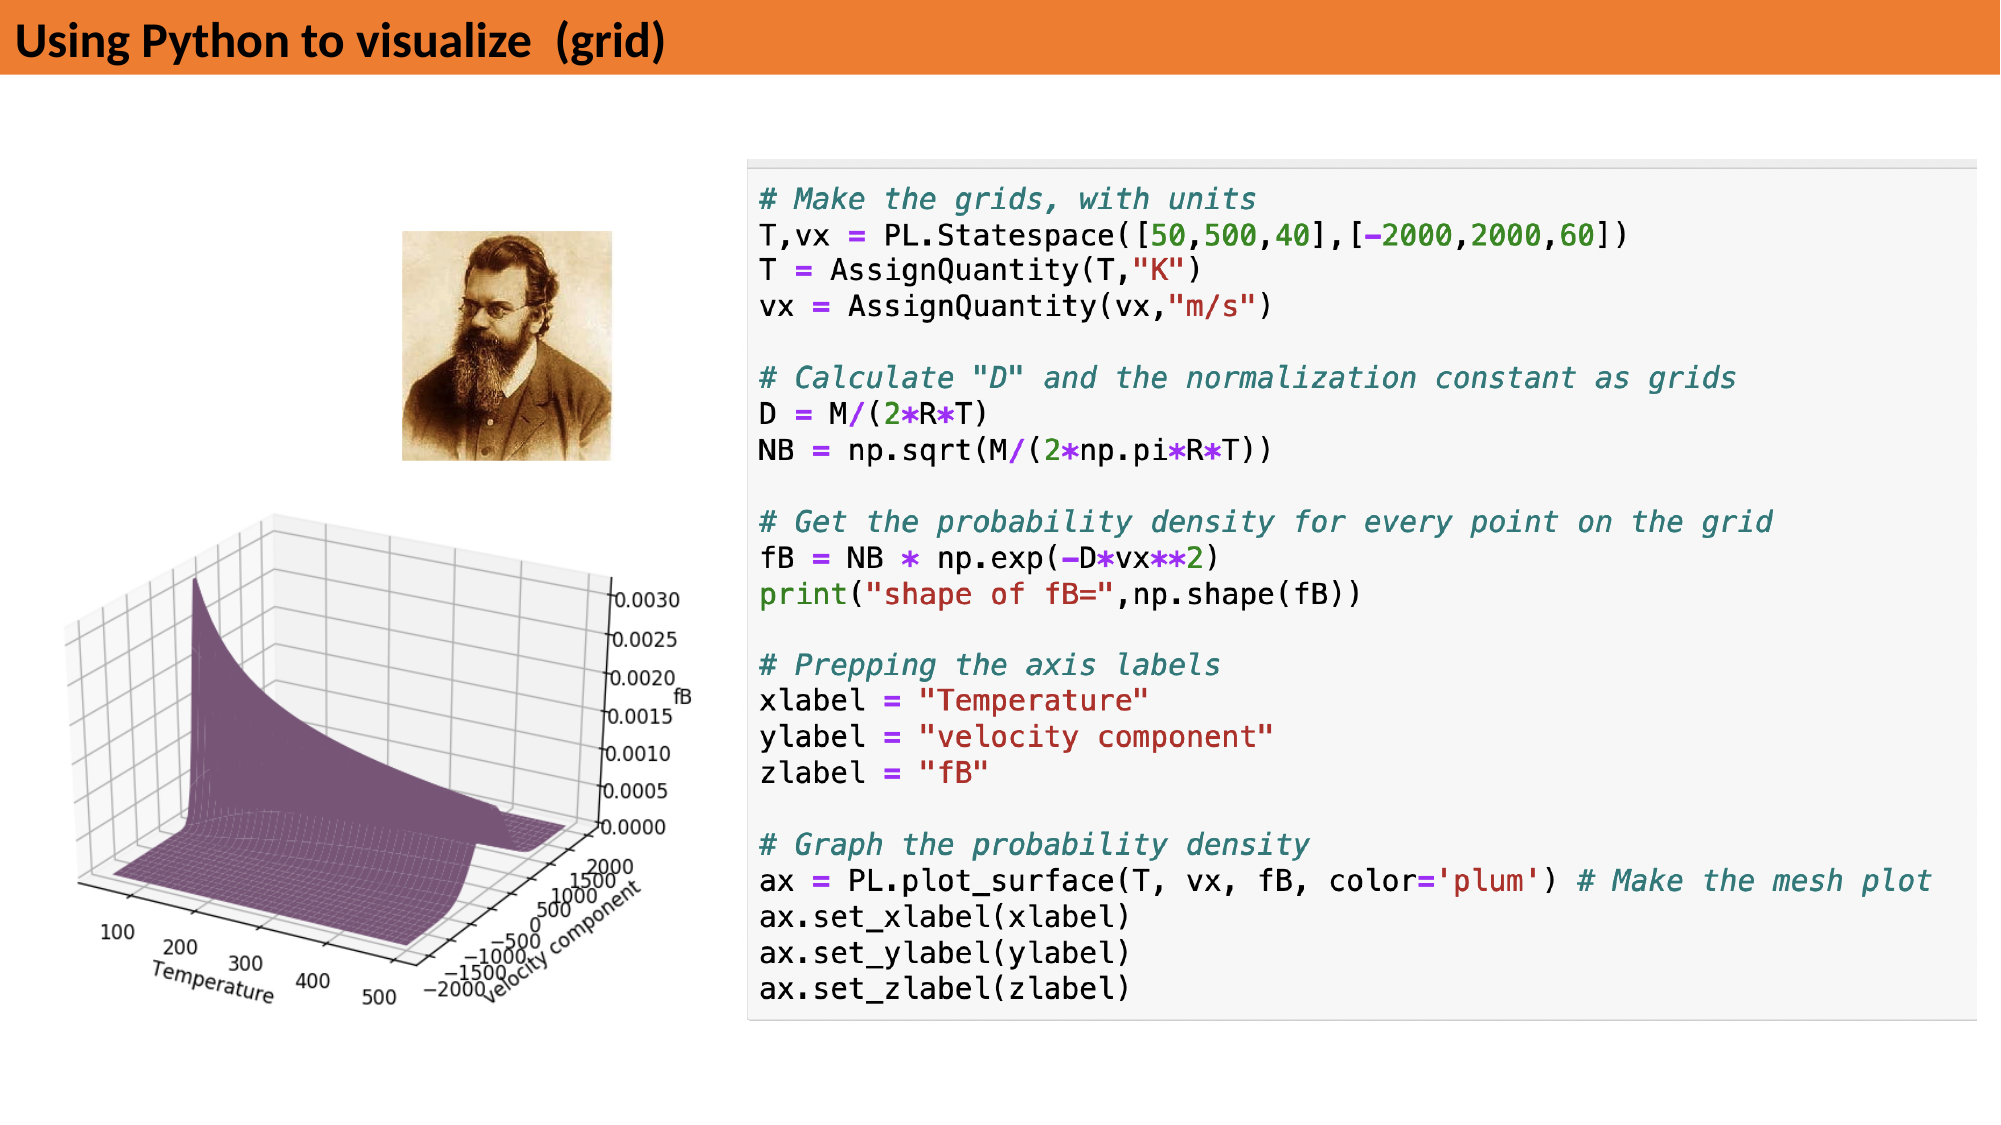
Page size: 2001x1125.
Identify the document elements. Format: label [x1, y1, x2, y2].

picture [739, 159, 1977, 1028]
picture [398, 229, 618, 466]
picture [28, 500, 709, 1030]
